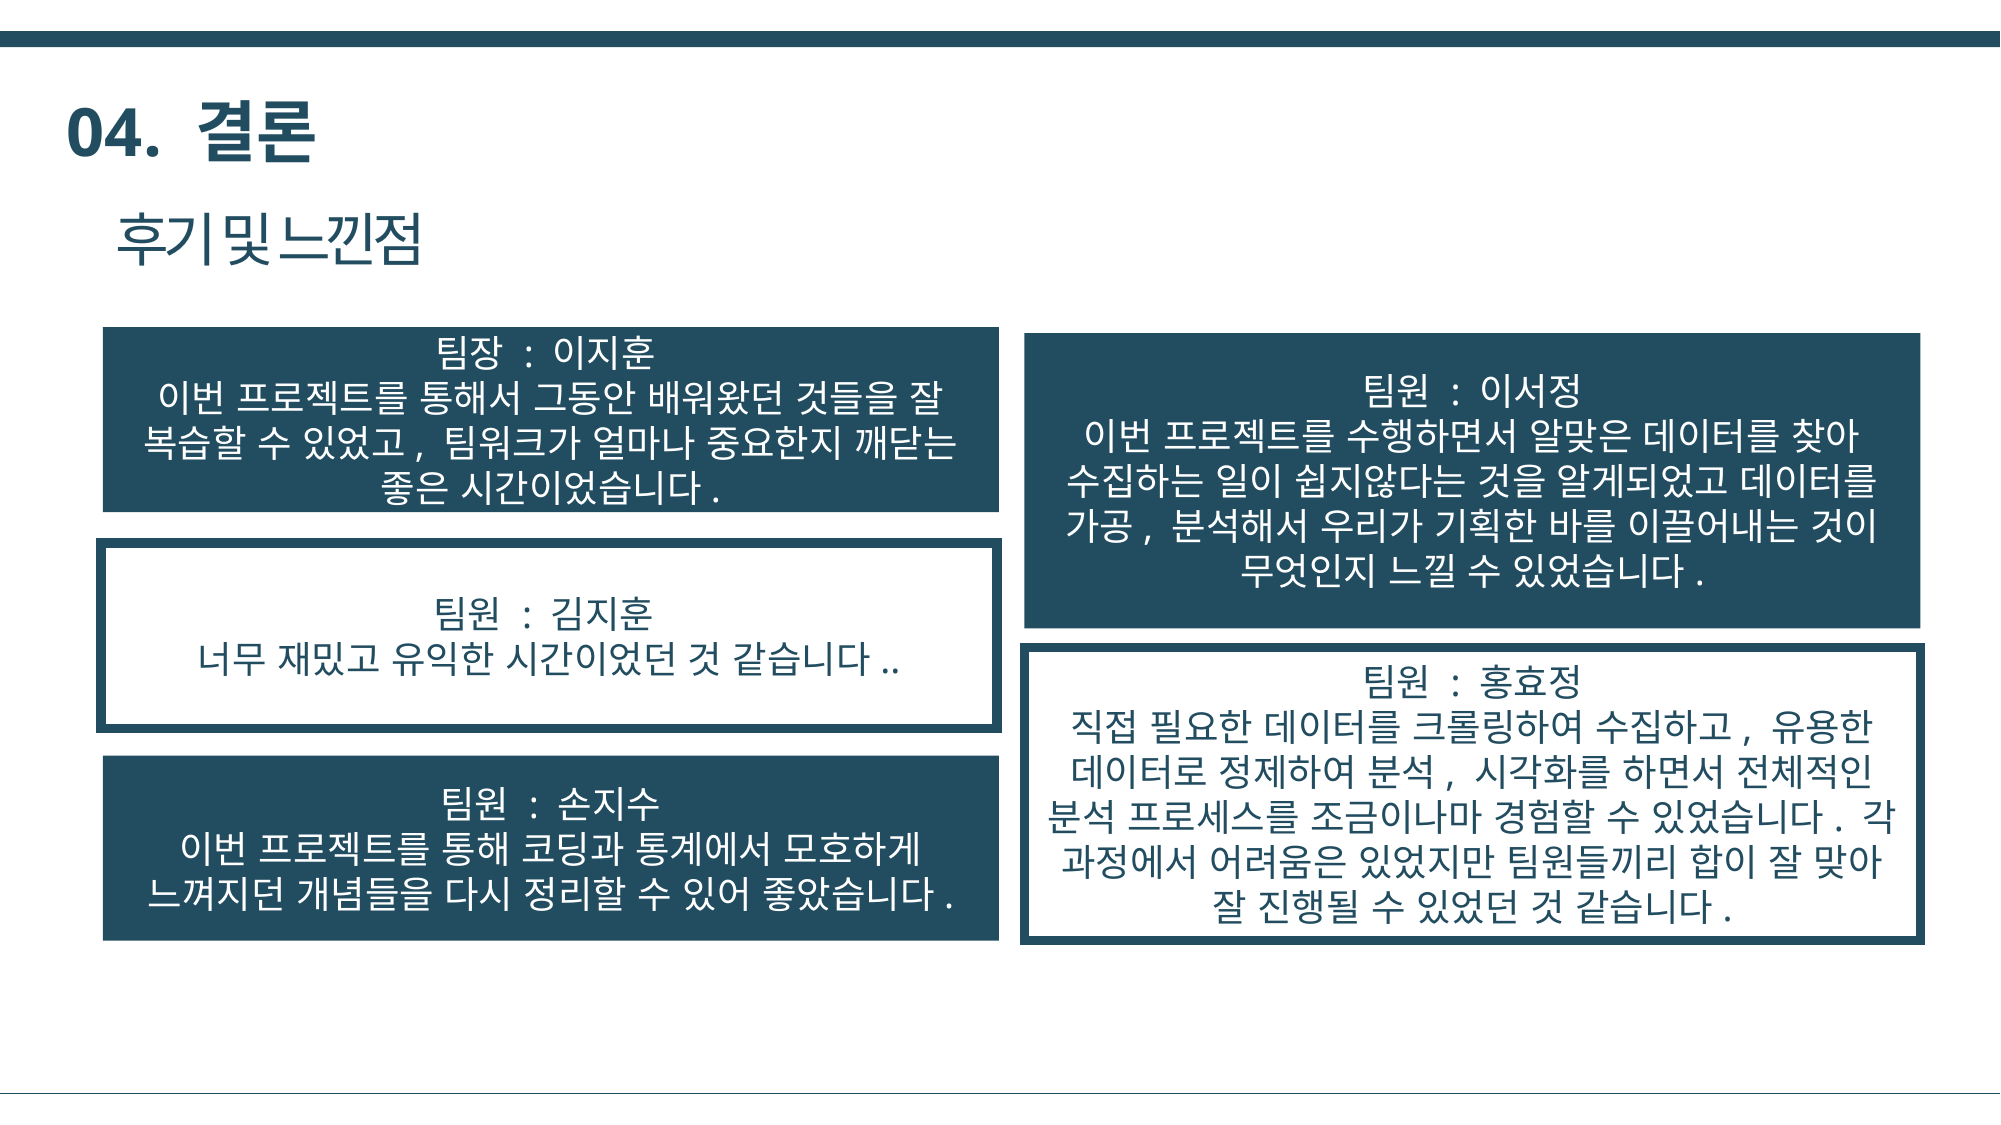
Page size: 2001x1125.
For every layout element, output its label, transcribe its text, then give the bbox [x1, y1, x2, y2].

text_box 후기 및 느낀점 [101, 196, 1104, 281]
text_box 팀원 : 홍효정 직접 필요한 데이터를 크롤링하여 수집하고, 유용한 데이터로 정제하여 분석, 시각화를 하면서 전체적인 분석 프로세스를 조금이나마 경험할 수 있었습니다. 각 과정에서 어려움은 있었지만 팀원들끼리 합이 잘 맞아 잘 진행될 수 있었던 것 같습니다. [1023, 647, 1922, 942]
text_box 팀원 : 손지수 이번 프로젝트를 통해 코딩과 통계에서 모호하게 느껴지던 개념들을 다시 정리할 수 있어 좋았습니다. [102, 755, 1000, 942]
text_box 04. 결론 [51, 82, 334, 178]
text_box 팀장 : 이지훈 이번 프로젝트를 통해서 그동안 배워왔던 것들을 잘 복습할 수 있었고, 팀워크가 얼마나 중요한지 깨닫는 좋은 시간이었습니다. [102, 326, 1000, 513]
text_box 팀원 : 김지훈 너무 재밌고 유익한 시간이었던 것 같습니다.. [100, 542, 998, 729]
text_box [0, 30, 2000, 48]
text_box 팀원 : 이서정 이번 프로젝트를 수행하면서 알맞은 데이터를 찾아 수집하는 일이 쉽지않다는 것을 알게되었고 데이터를 가공, 분석해서 우리가 기획한 바를 이끌어내는 것이 무엇인지 느낄 수 있었습니다. [1023, 332, 1922, 629]
